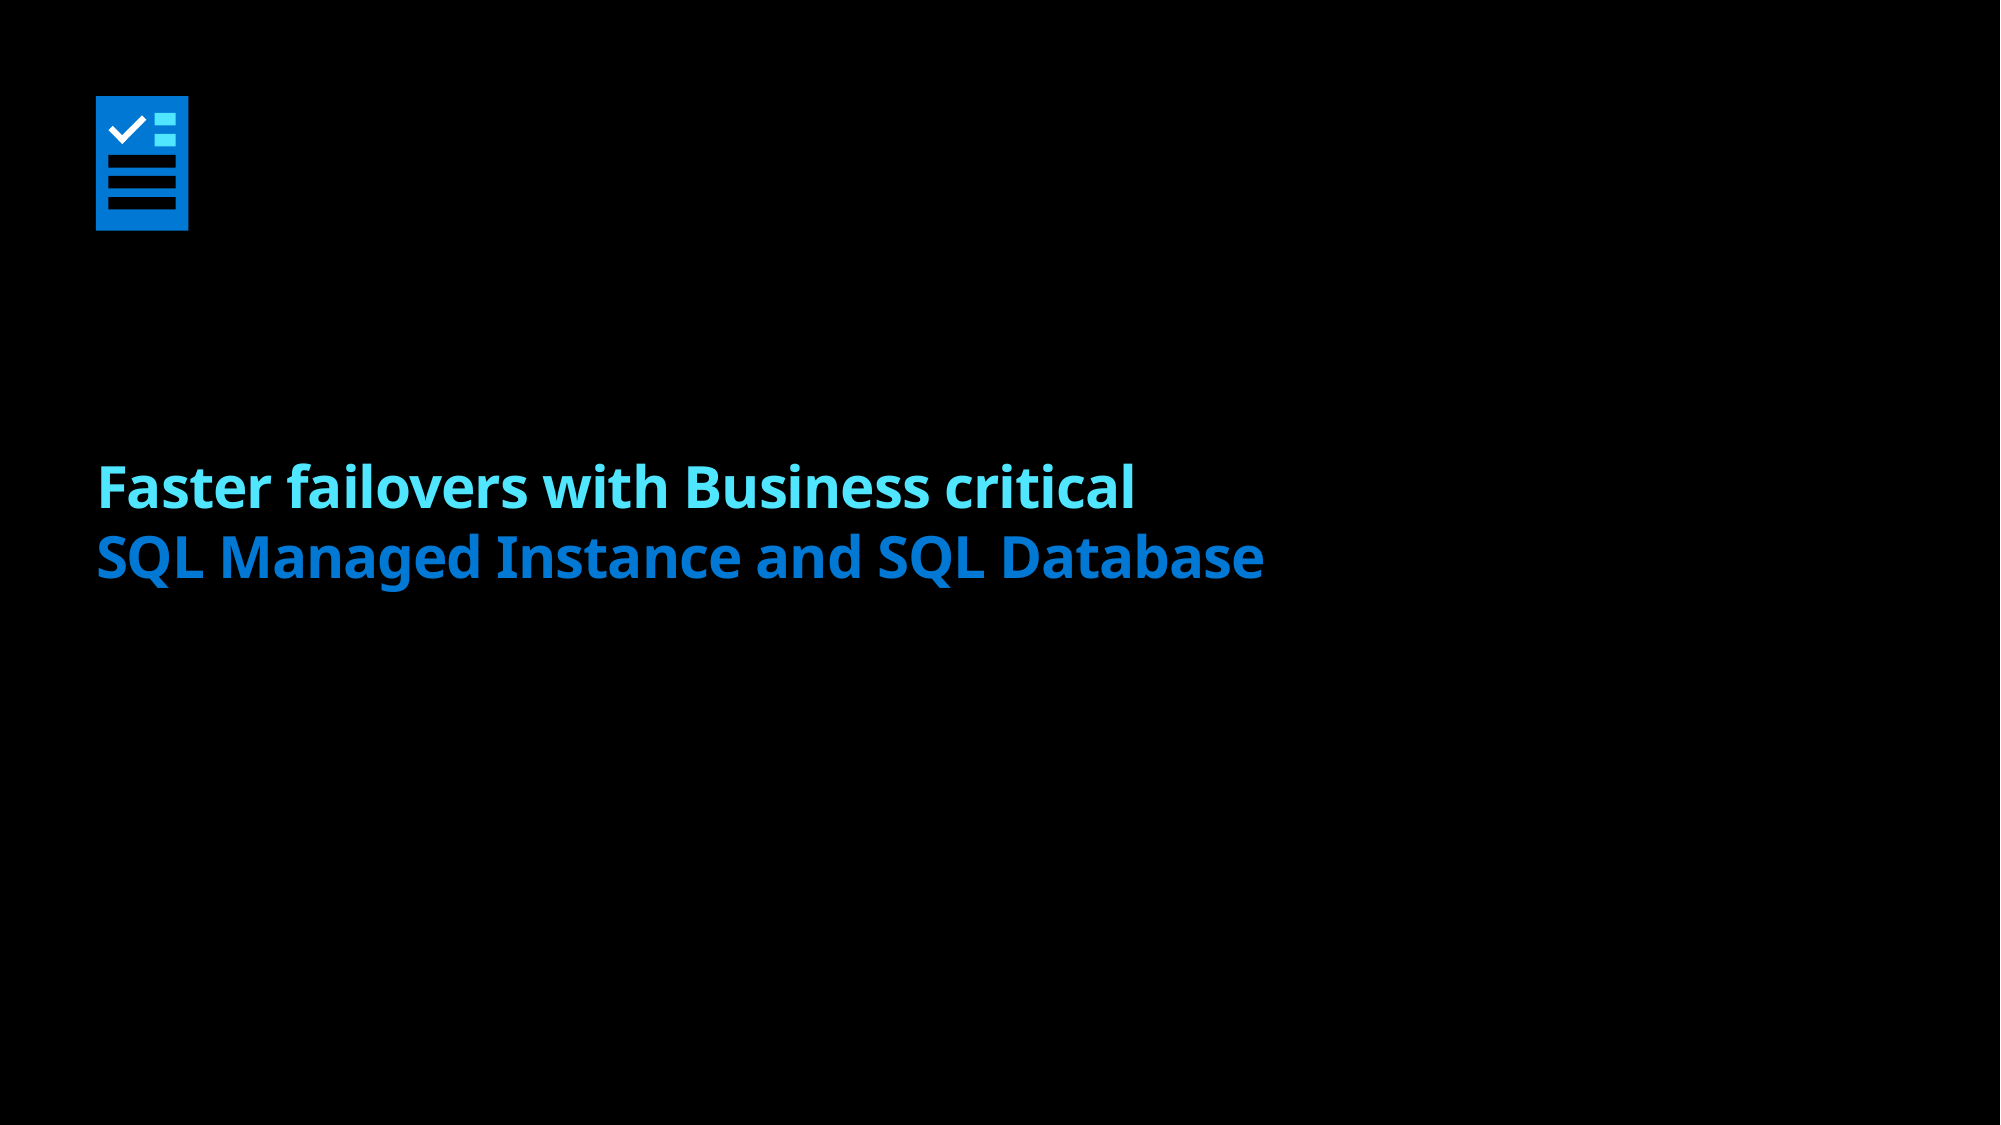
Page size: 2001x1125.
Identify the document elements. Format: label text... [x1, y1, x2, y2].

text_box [95, 95, 189, 231]
title Faster failovers with Business critical SQL Managed Instance and SQL Database [96, 449, 1596, 591]
